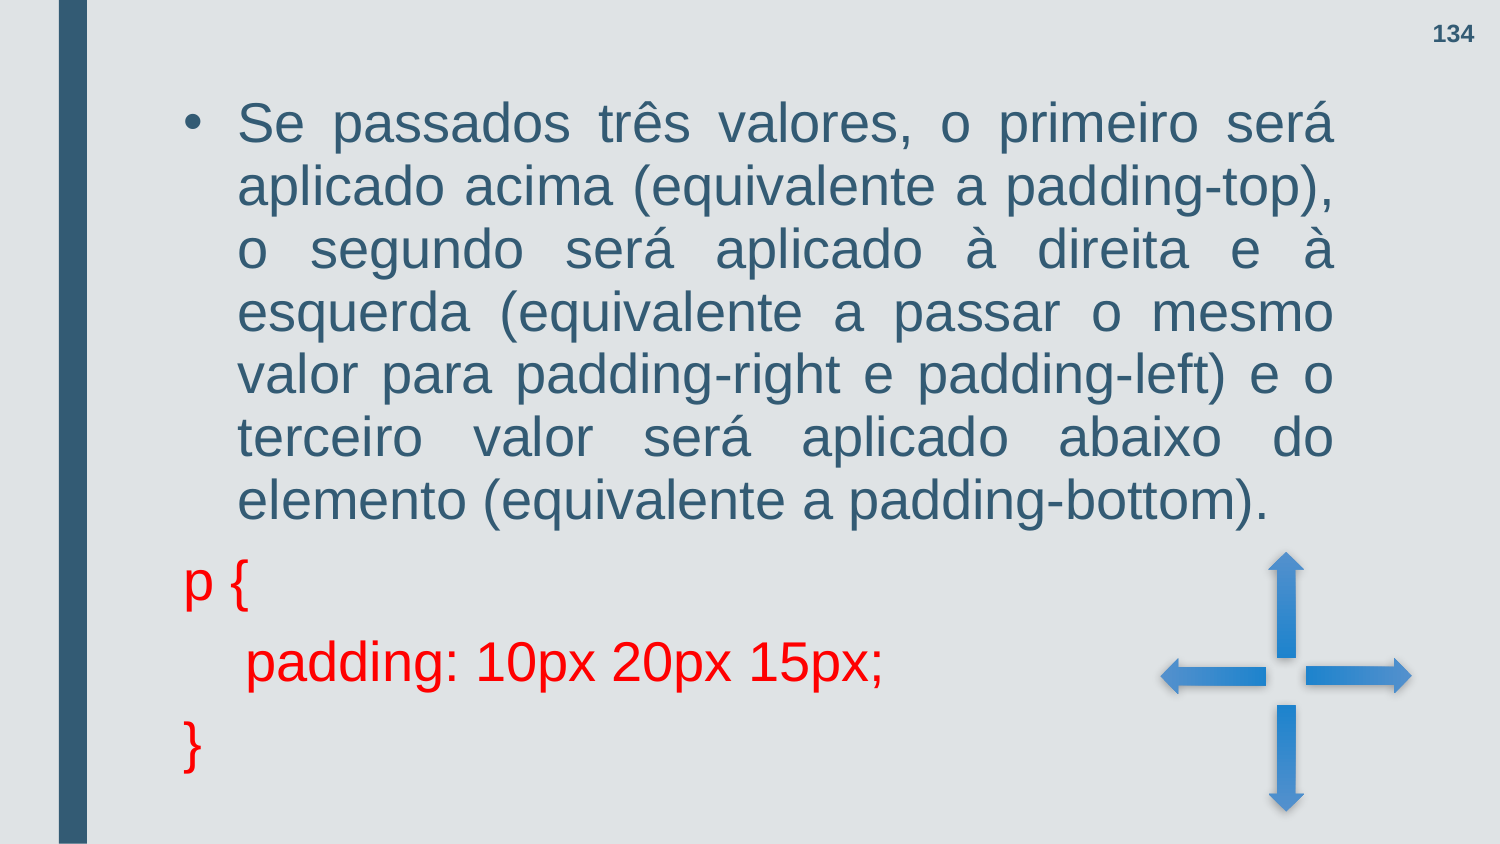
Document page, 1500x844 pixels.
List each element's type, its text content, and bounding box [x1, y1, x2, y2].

slide_number 134 [1293, 7, 1490, 58]
text_box [1305, 658, 1412, 694]
text_box [1160, 658, 1267, 694]
list Se passados três valores, o primeiro será aplicado acima (equivalente a padding-top), o segundo será aplicado à direita e à esquerda (equivalente a passar o mesmo valor para padding-right e padding-left) e o terceiro valor será aplicado abaixo do elemento (equivalente a padding-bottom). p { padding: 10px 20px 15px; } [168, 84, 1351, 789]
text_box [1268, 551, 1304, 659]
text_box [1268, 705, 1304, 812]
